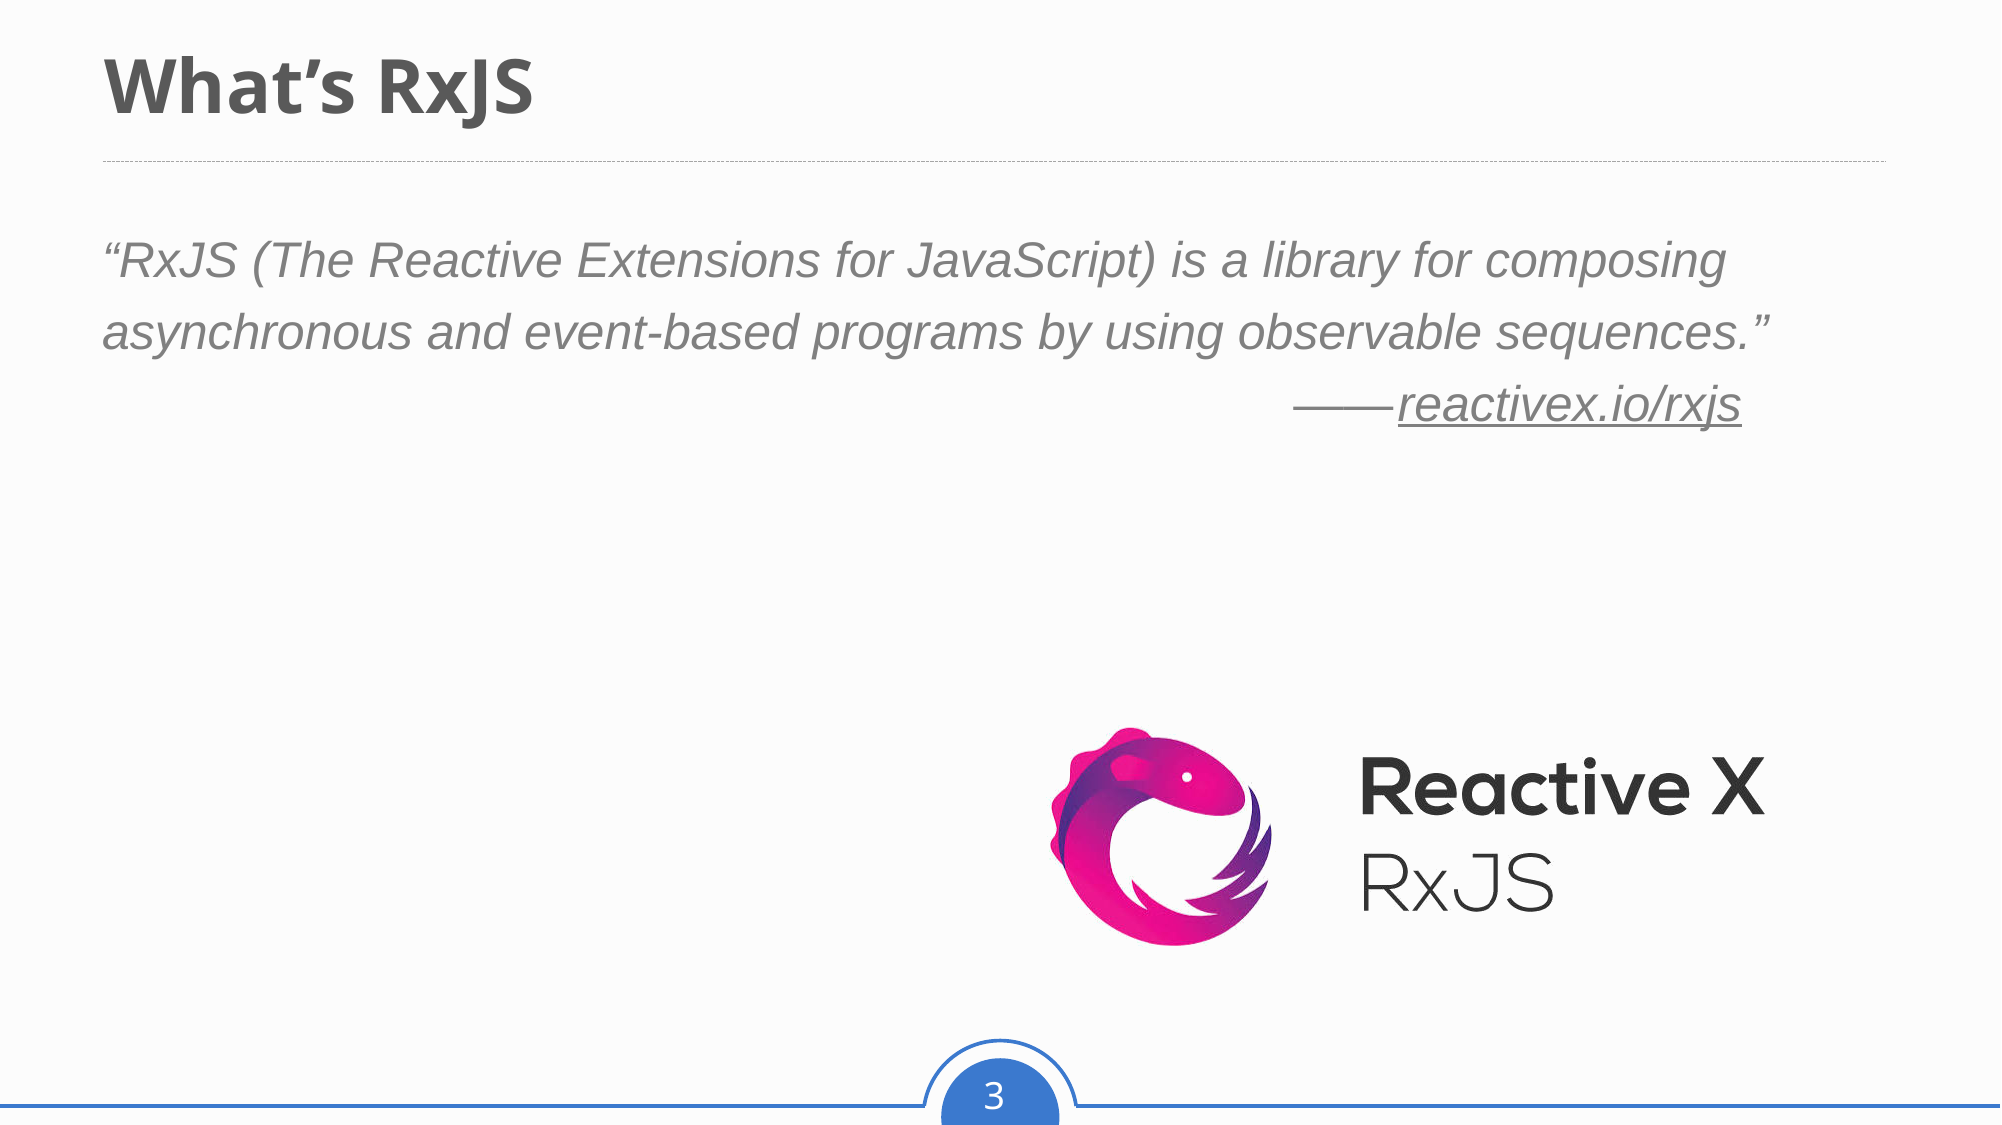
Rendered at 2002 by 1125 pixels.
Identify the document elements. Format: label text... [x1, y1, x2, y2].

text_box “RxJS (The Reactive Extensions for JavaScript) is a library for composing asynchronous and event-based programs by using observable sequences.” ——reactivex.io/rxjs [87, 208, 1875, 439]
picture [806, 644, 2001, 1018]
text_box What’s RxJS [89, 30, 550, 136]
